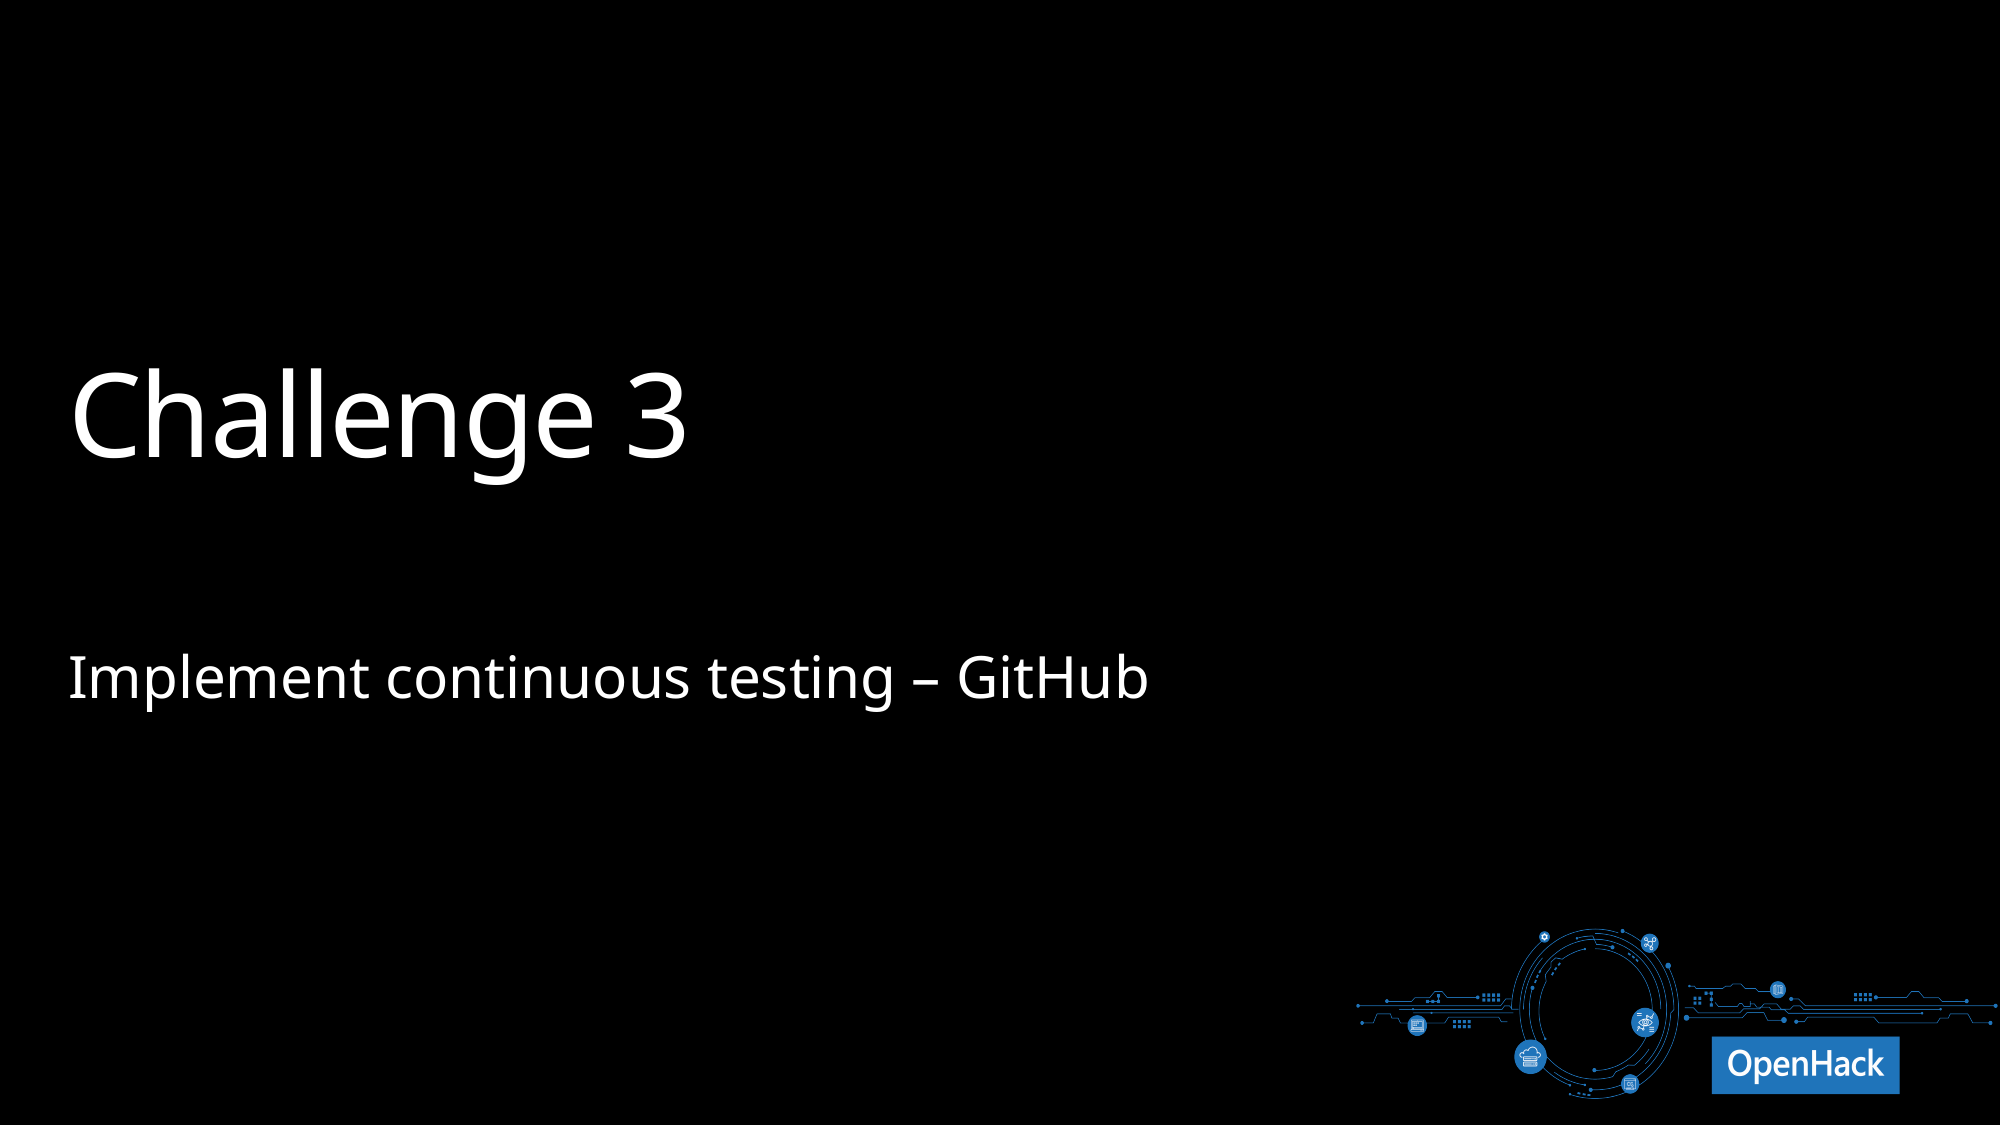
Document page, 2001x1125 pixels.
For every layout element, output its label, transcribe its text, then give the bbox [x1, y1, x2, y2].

picture [1356, 917, 2000, 1099]
title Challenge 3 [44, 341, 1956, 500]
list Implement continuous testing – GitHub [44, 633, 1956, 728]
